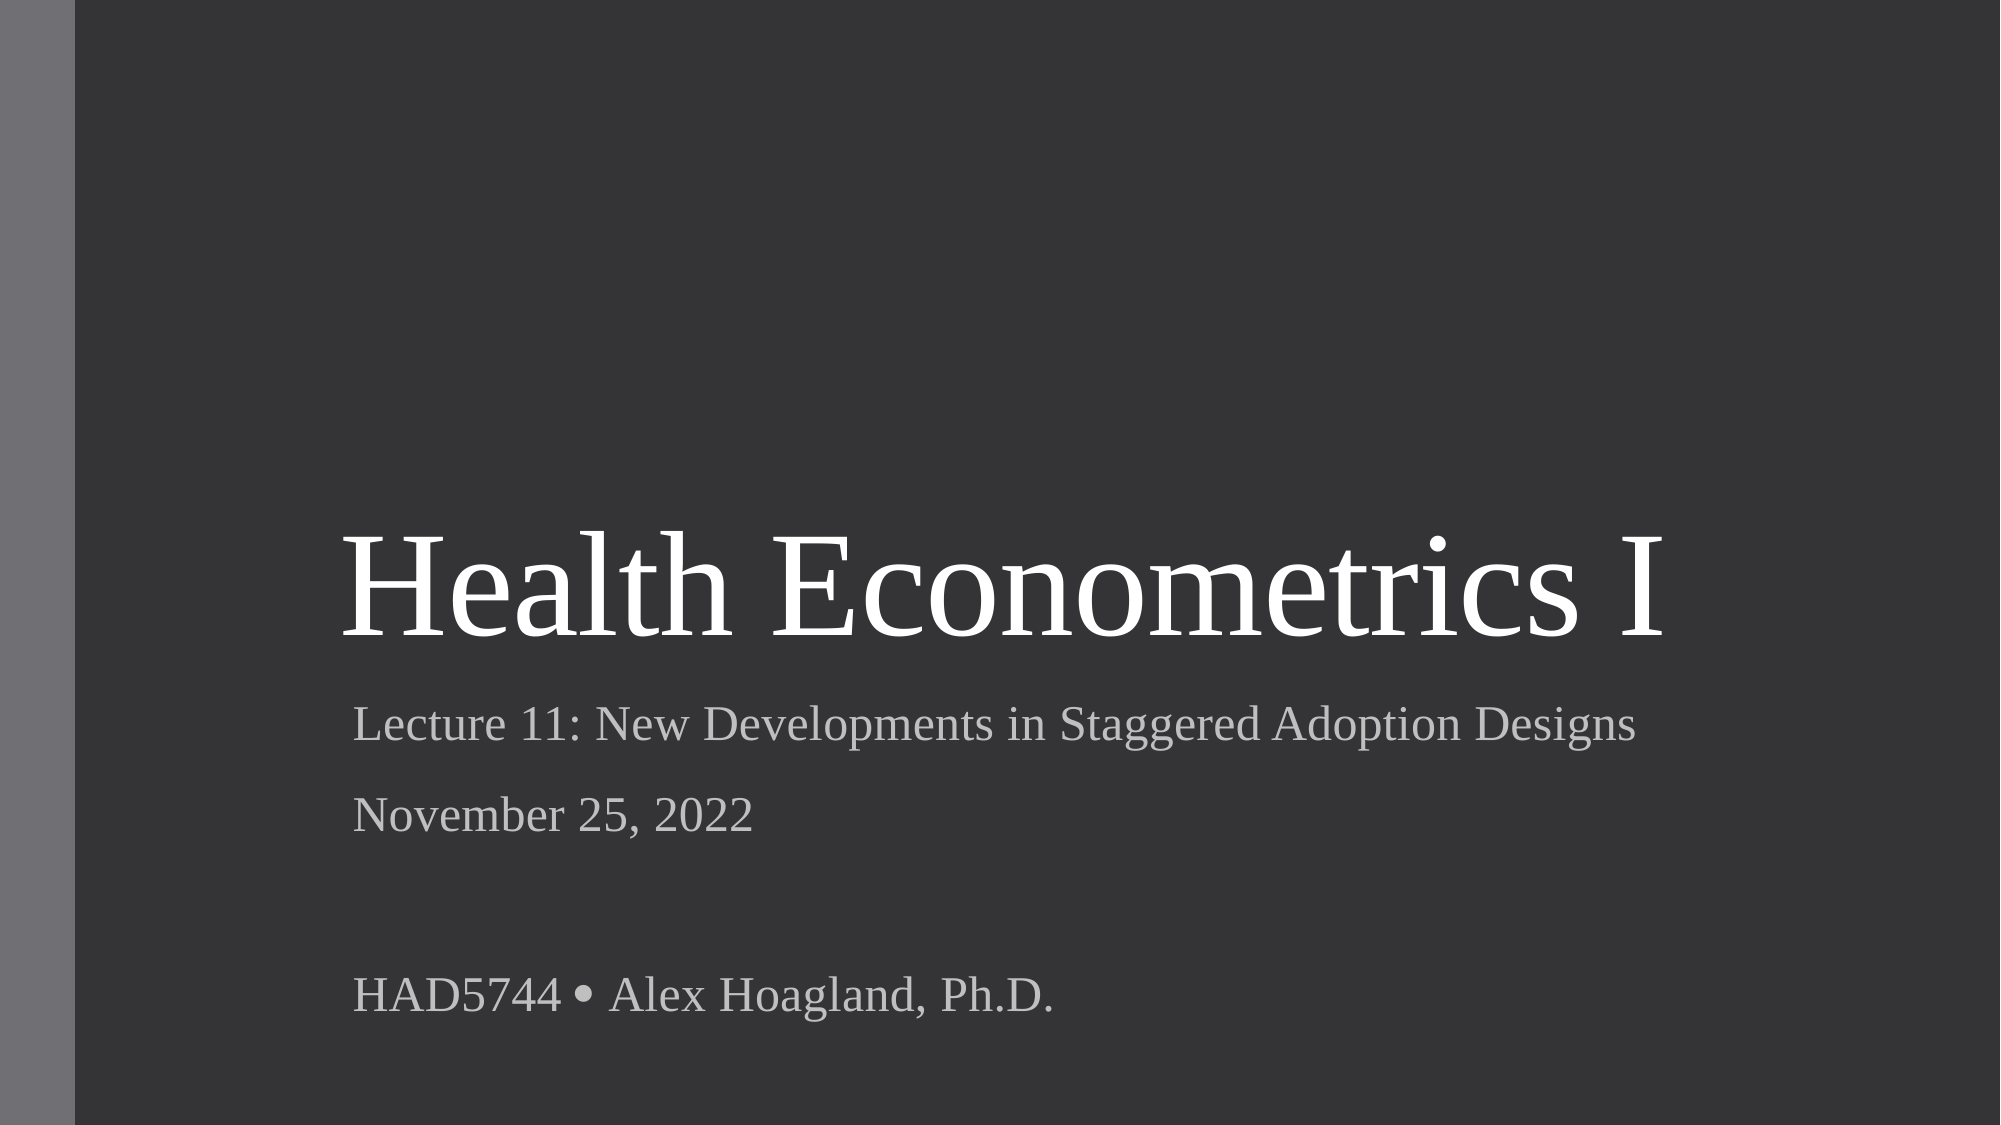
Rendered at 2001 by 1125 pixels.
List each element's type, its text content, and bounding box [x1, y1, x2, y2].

title Health Econometrics I [324, 362, 1888, 674]
subtitle Lecture 11: New Developments in Staggered Adoption Designs November 25, 2022 HAD5744  Alex Hoagland, Ph.D. [337, 687, 1863, 1013]
